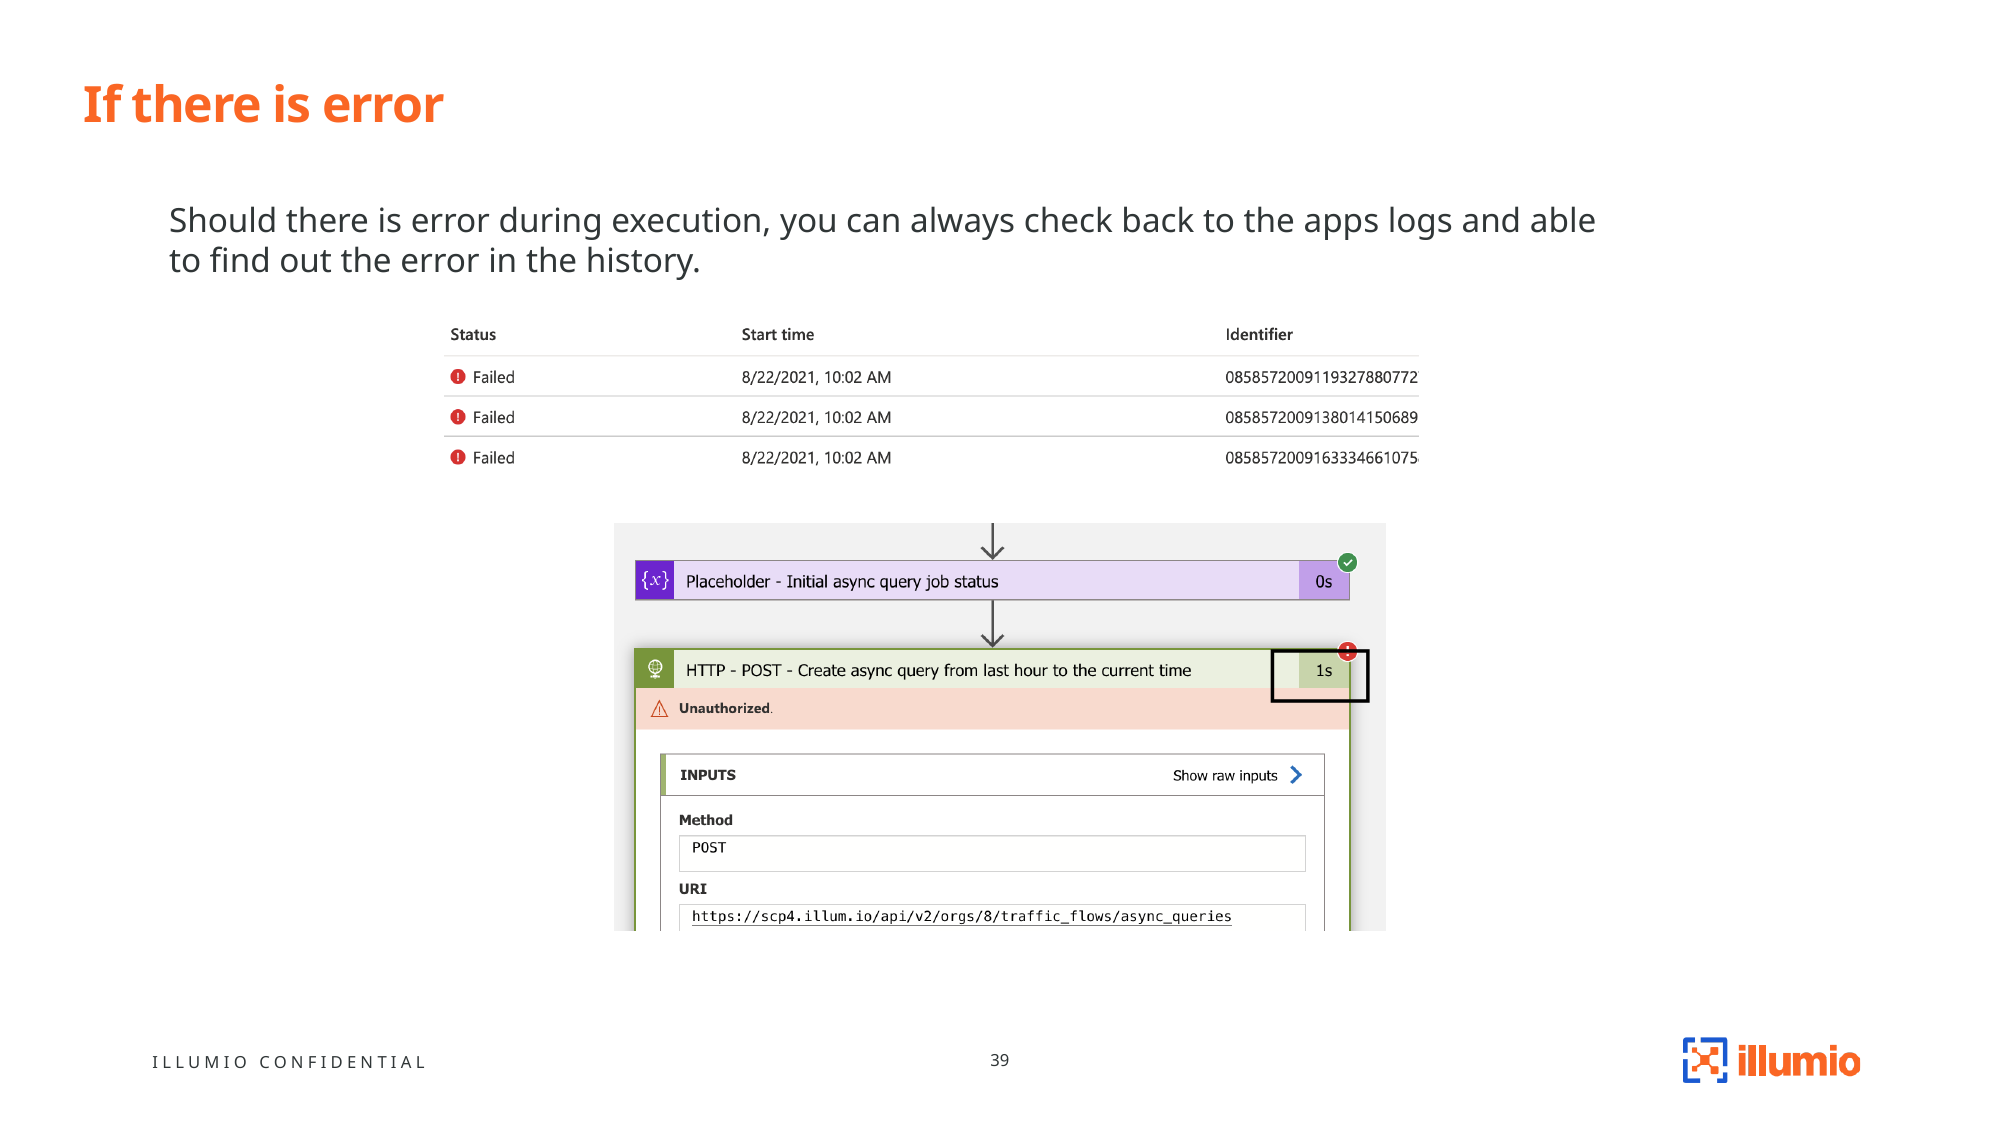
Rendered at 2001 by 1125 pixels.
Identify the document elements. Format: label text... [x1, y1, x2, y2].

title If there is error [69, 27, 1794, 166]
picture [614, 523, 1386, 931]
picture [444, 319, 1419, 475]
text_box Should there is error during execution, you can always check back to the apps logs and able to find out the error in the history. [112, 150, 1682, 981]
